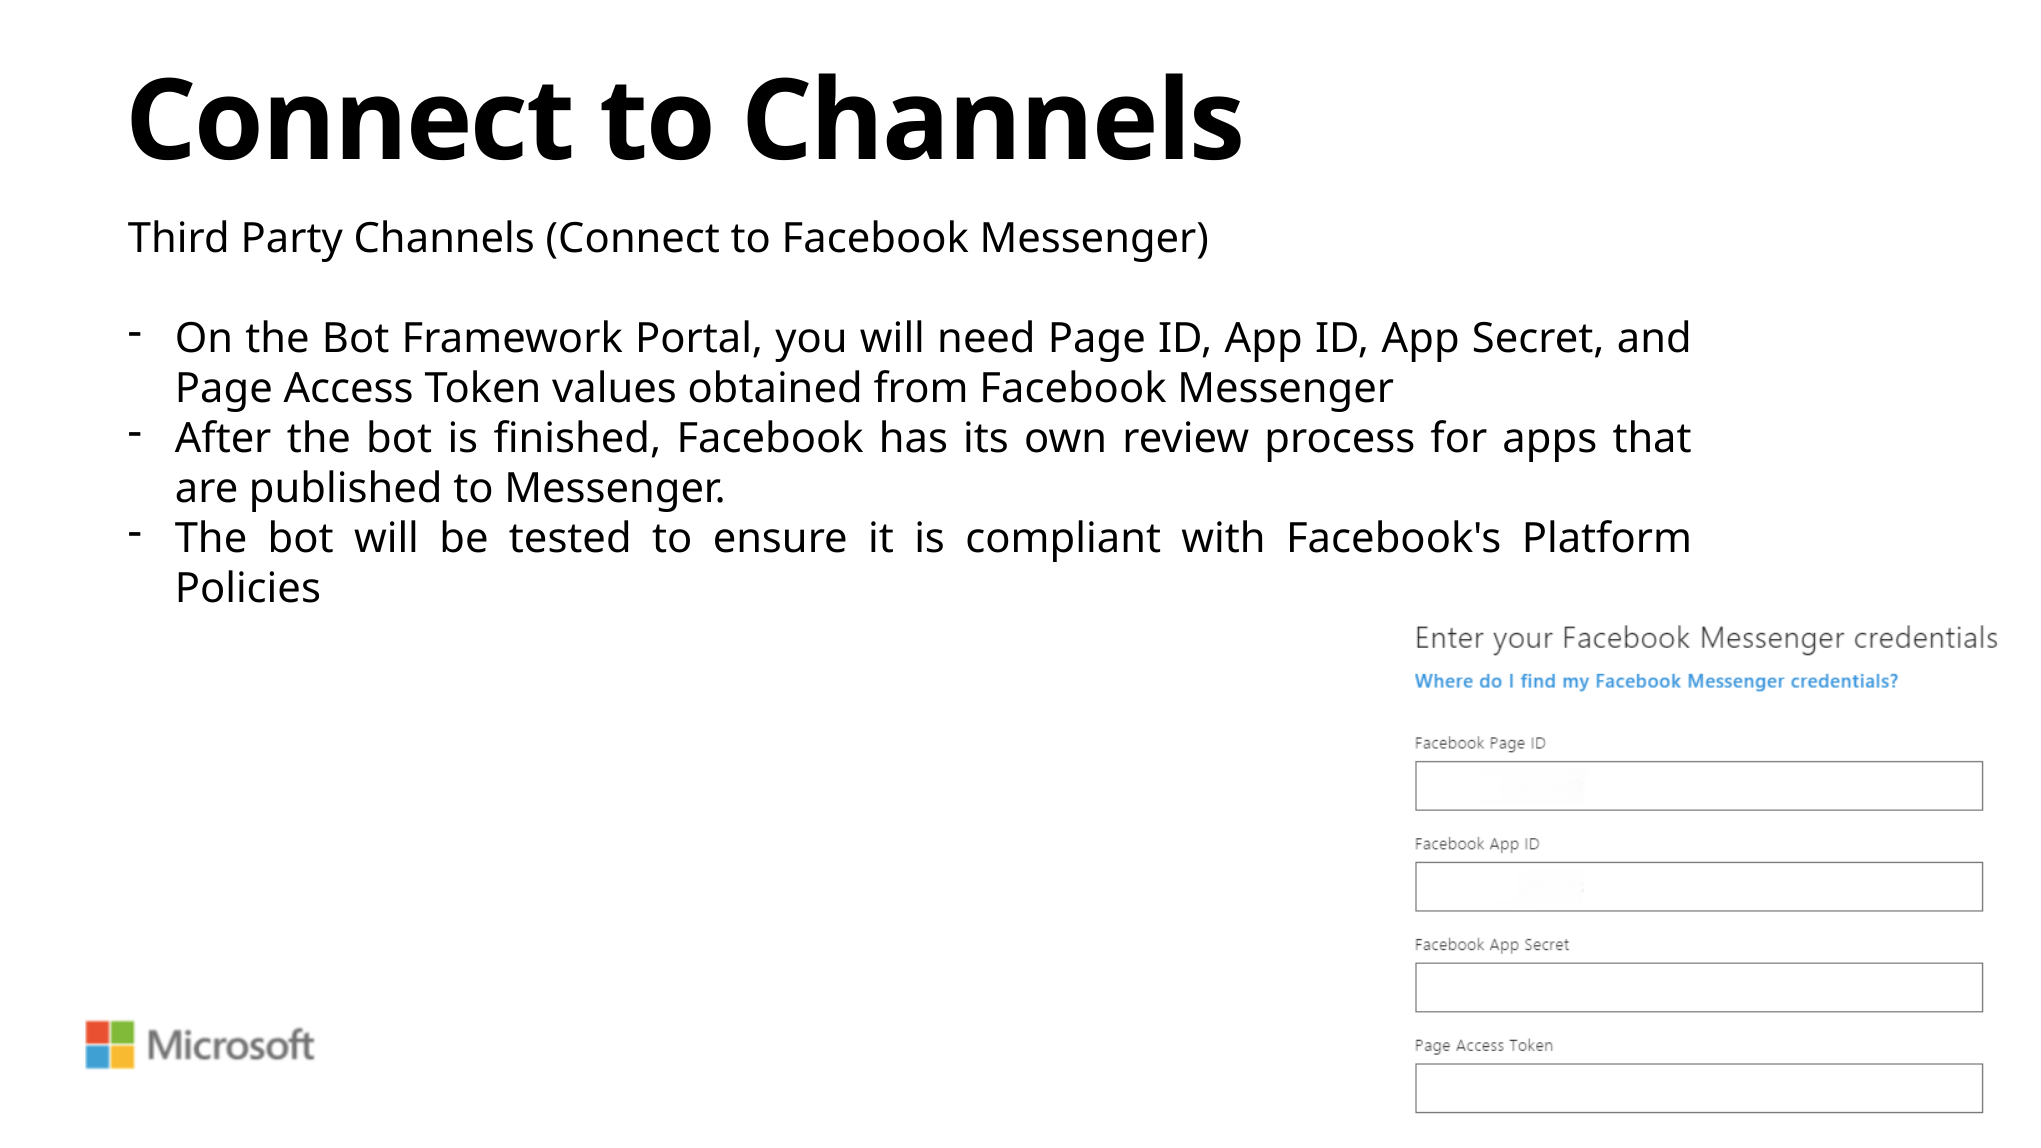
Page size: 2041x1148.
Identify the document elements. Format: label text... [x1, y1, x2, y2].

picture [57, 988, 333, 1087]
text_box Third Party Channels (Connect to Facebook Messenger) On the Bot Framework Portal, you will need Page ID, App ID, App Secret, and Page Access Token values obtained from Facebook Messenger After the bot is finished, Facebook has its own review process for apps that are published to Messenger. The bot will be tested to ensure it is compliant with Facebook's Platform Policies [113, 203, 1708, 669]
picture [1413, 623, 2002, 1122]
text_box Connect to Channels [110, 54, 2041, 206]
